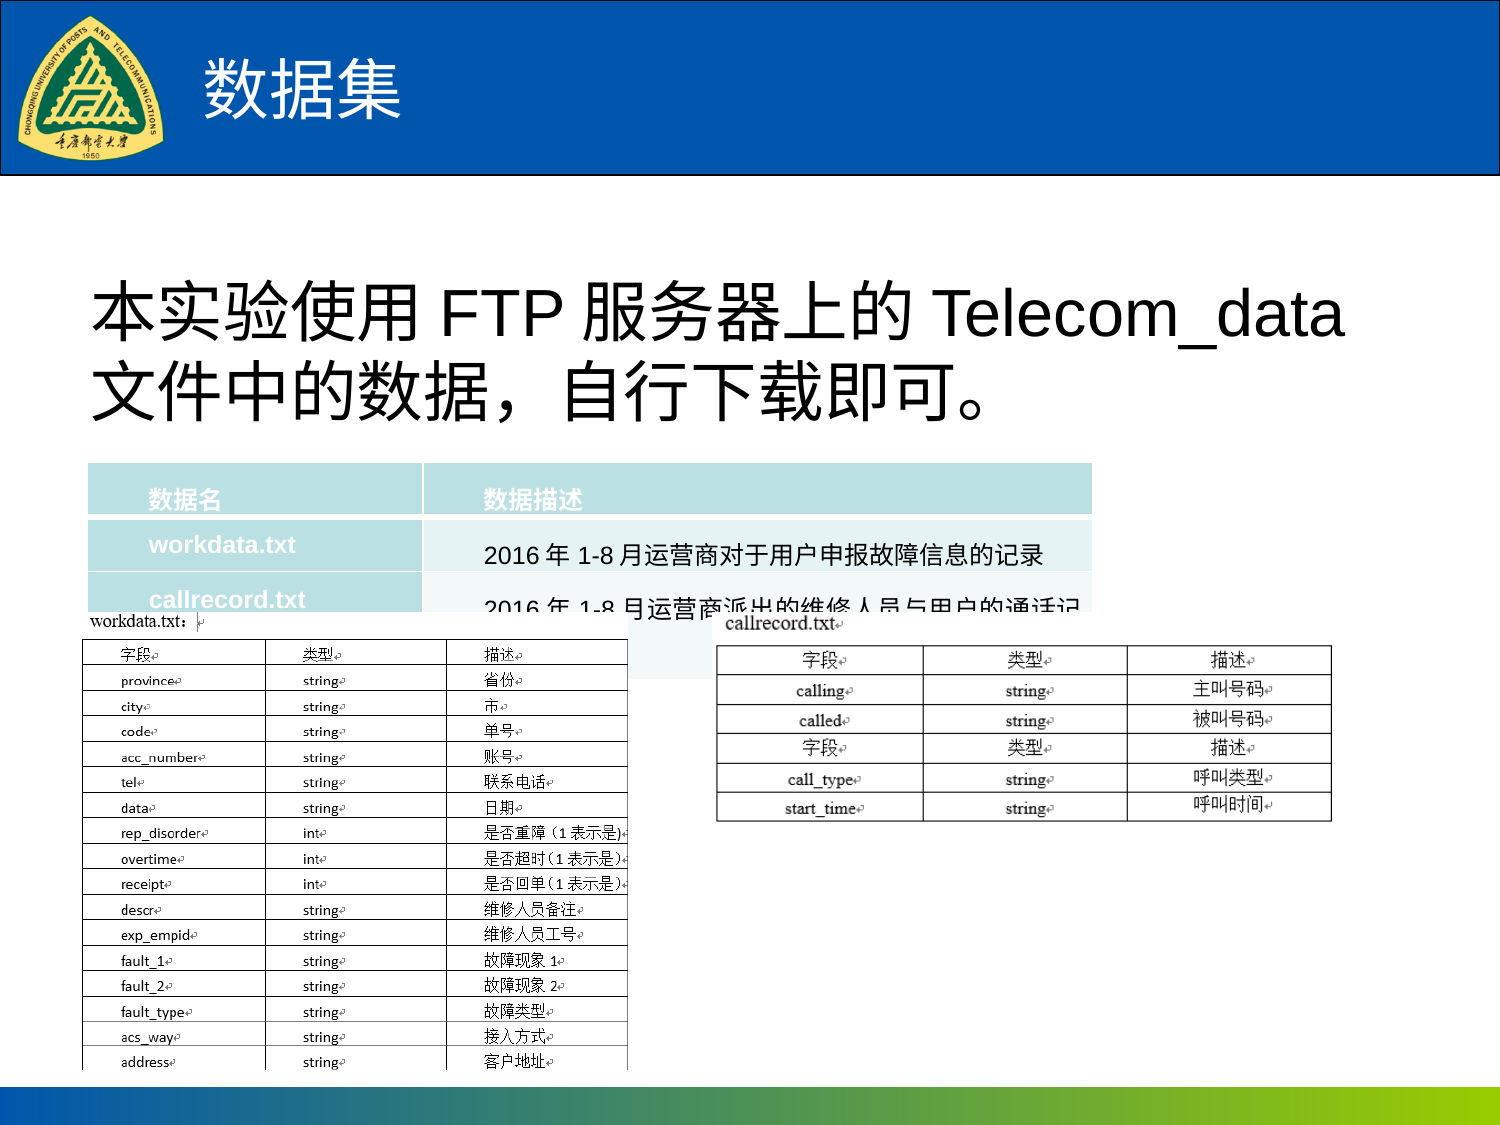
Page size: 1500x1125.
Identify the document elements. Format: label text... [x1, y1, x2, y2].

table_cell callrecord.txt [88, 572, 422, 610]
picture [712, 612, 1332, 826]
picture [78, 612, 628, 1070]
picture [13, 12, 167, 163]
table_header 数据名 [88, 463, 422, 514]
title 数据集 [187, 12, 1500, 163]
table_cell 2016年1-8月运营商派出的维修人员与用户的通话记录 [424, 572, 1092, 679]
table_header 数据描述 [424, 463, 1092, 514]
table_cell workdata.txt [88, 520, 422, 571]
table_cell 2016年1-8月运营商对于用户申报故障信息的记录 [424, 520, 1092, 571]
list 本实验使用FTP服务器上的Telecom_data文件中的数据，自行下载即可。 [75, 262, 1425, 1005]
